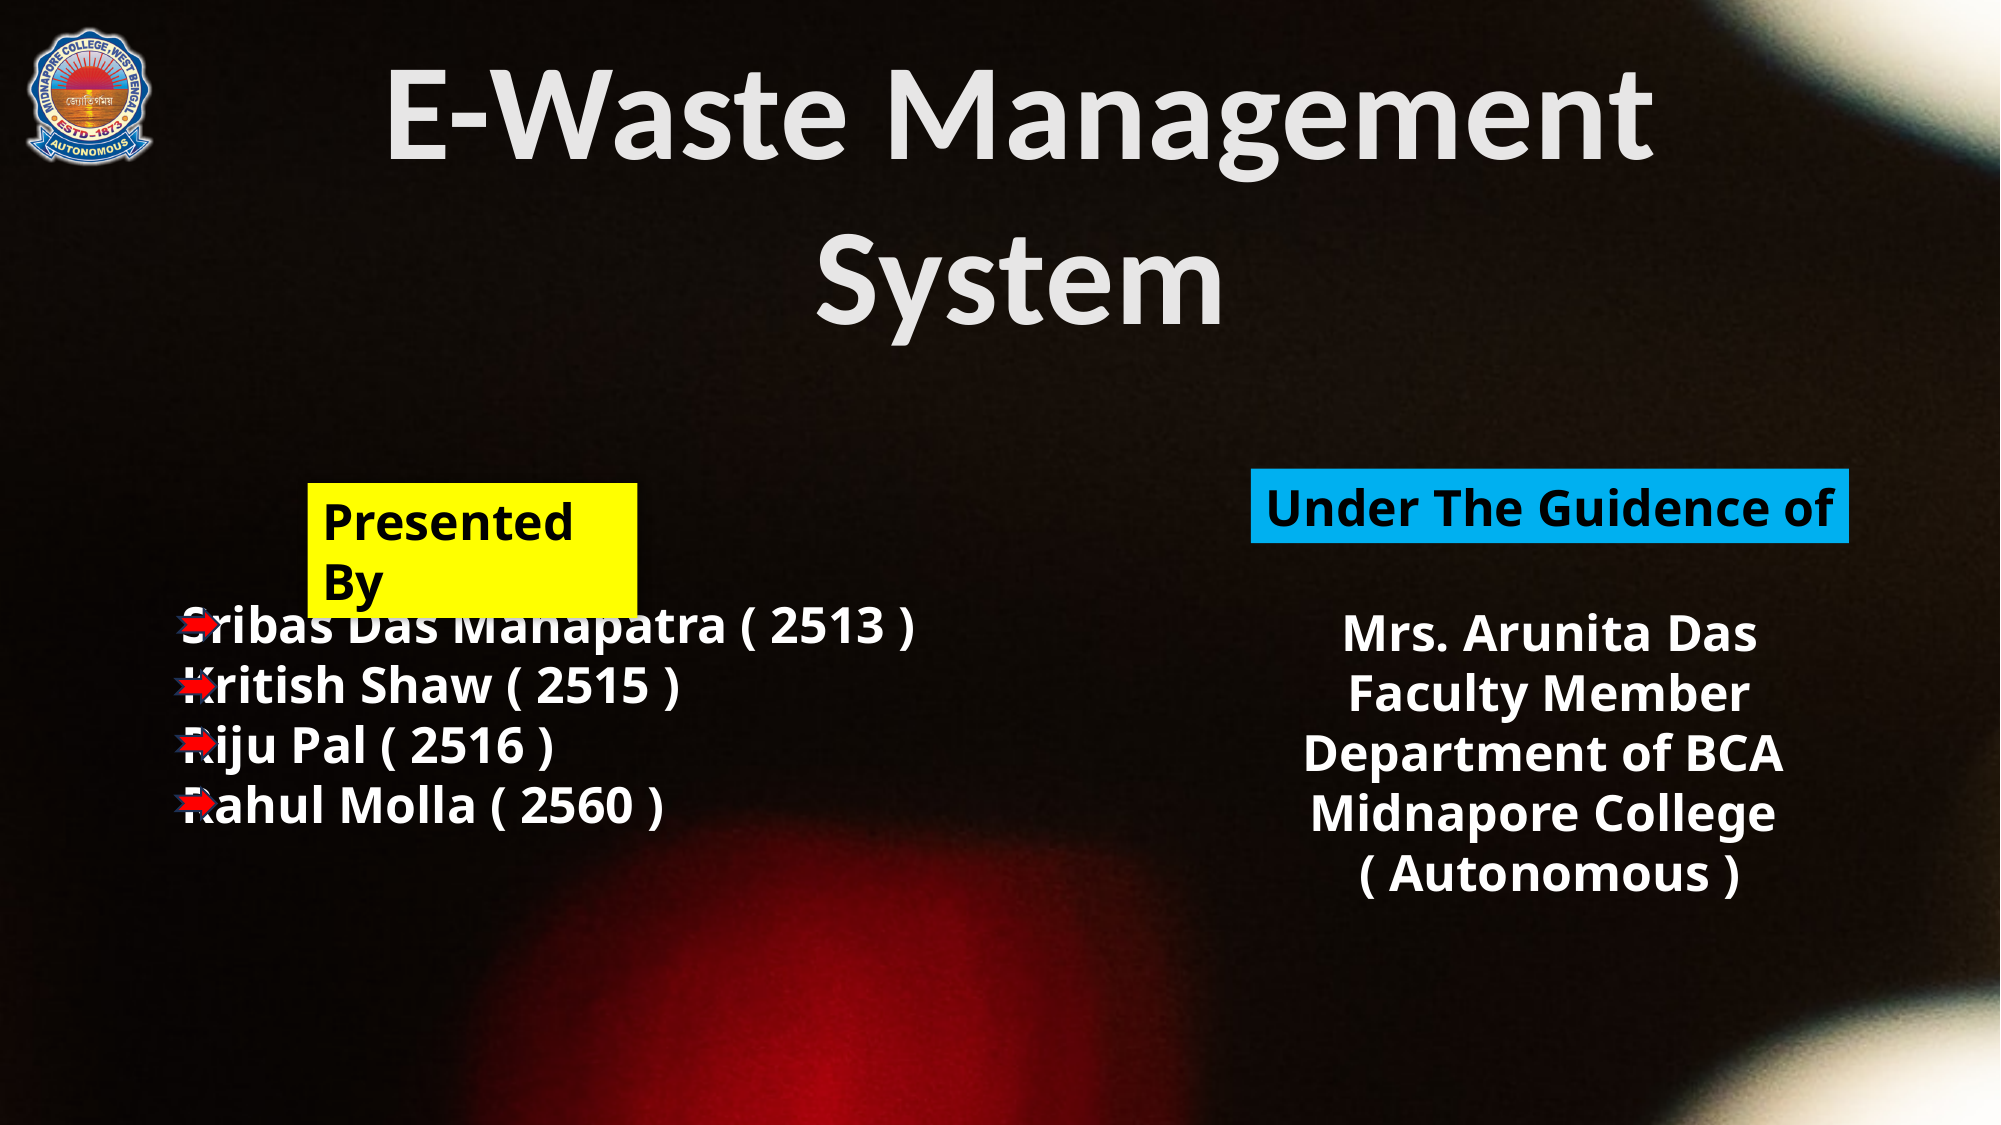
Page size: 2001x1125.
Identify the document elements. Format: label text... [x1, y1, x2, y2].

text_box [174, 725, 219, 762]
text_box [173, 785, 219, 822]
text_box [173, 668, 219, 705]
text_box Mrs. Arunita Das Faculty Member Department of BCA Midnapore College ( Autonomous ) [1287, 593, 1812, 909]
text_box Sribas Das Mahapatra ( 2513 ) Kritish Shaw ( 2515 ) Riju Pal ( 2516 ) Rahul Molla ( 2560 ) [166, 586, 930, 842]
text_box Under The Guidence of [1250, 468, 1849, 544]
picture [0, 0, 2000, 1125]
text_box E-Waste Management System [347, 14, 1695, 360]
text_box [175, 606, 221, 643]
text_box Presented By [307, 483, 638, 618]
